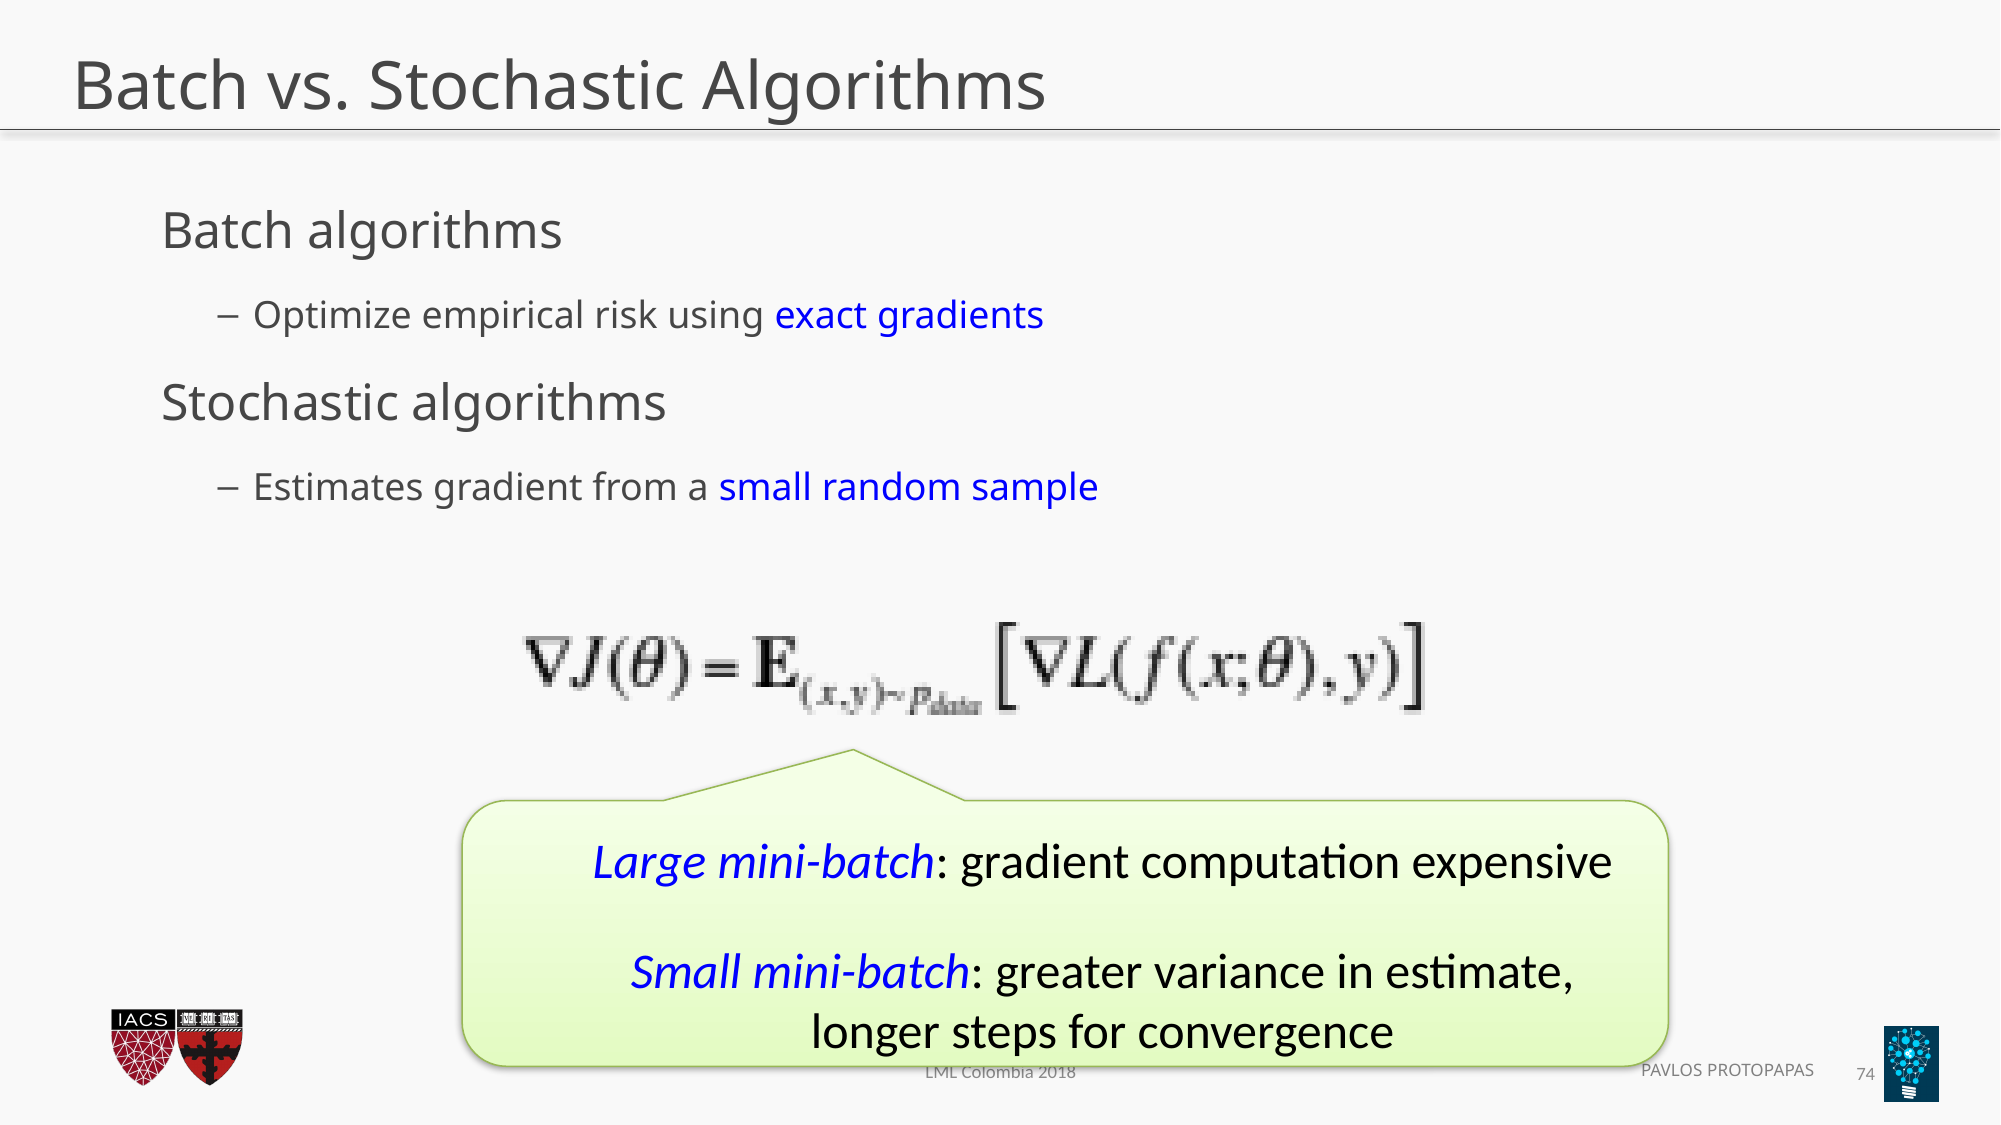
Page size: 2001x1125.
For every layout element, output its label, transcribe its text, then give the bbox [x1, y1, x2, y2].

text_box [514, 612, 1426, 721]
list Batch algorithms Optimize empirical risk using exact gradients Stochastic algorithms Estimates gradient from a small random sample [146, 190, 1497, 986]
picture [109, 1009, 243, 1086]
title Batch vs. Stochastic Algorithms [57, 35, 1943, 162]
picture [1905, 1049, 1913, 1058]
text_box Large mini-batch: gradient computation expensive Small mini-batch: greater variance in estimate, longer steps for convergence [461, 748, 1670, 1068]
picture [1903, 1086, 1915, 1098]
